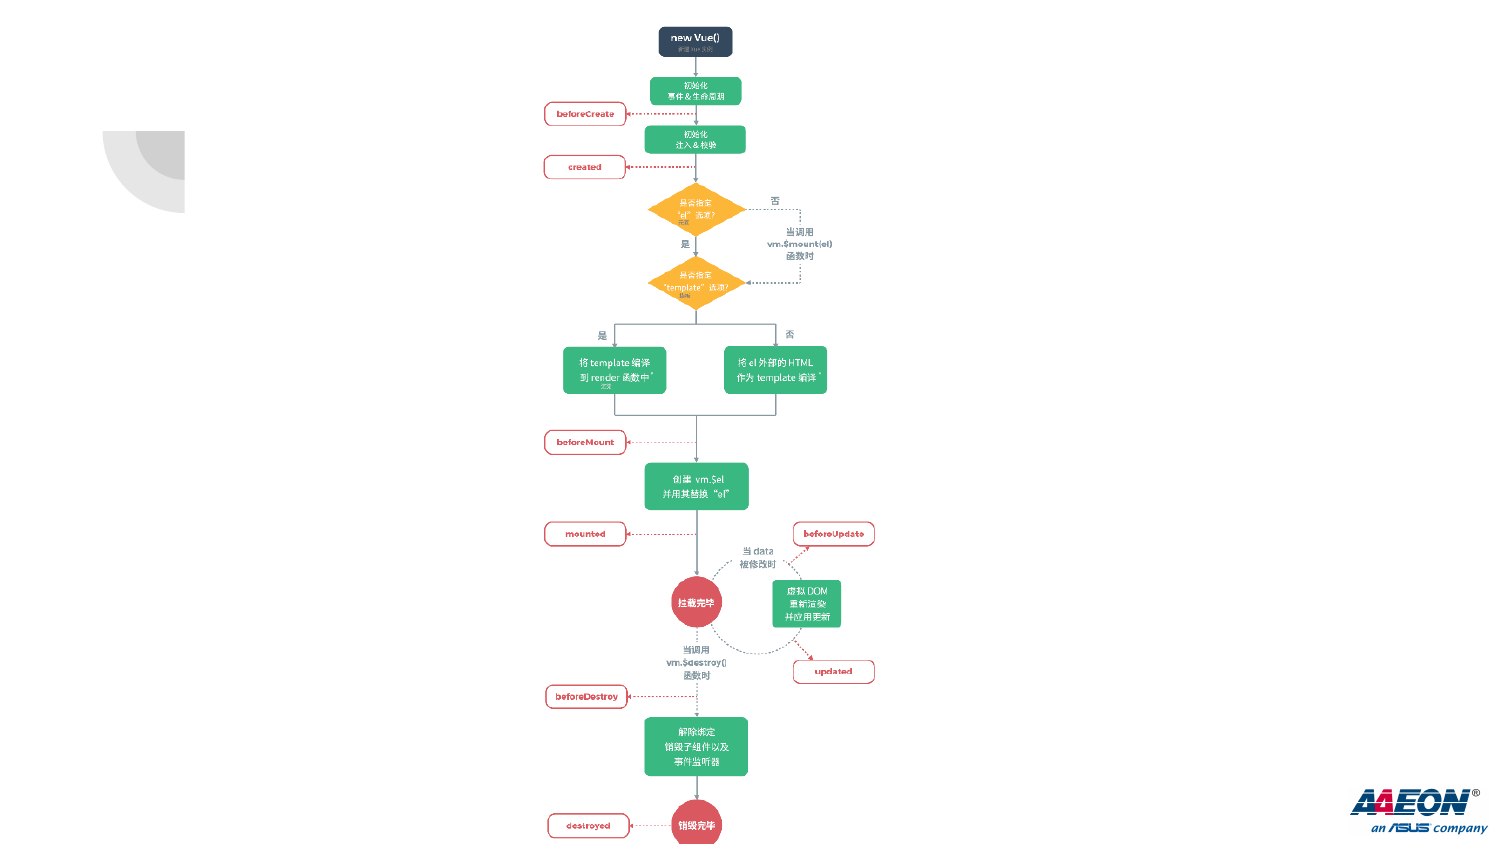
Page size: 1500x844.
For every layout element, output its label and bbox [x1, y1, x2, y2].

picture [516, 7, 881, 844]
picture [1348, 787, 1489, 836]
